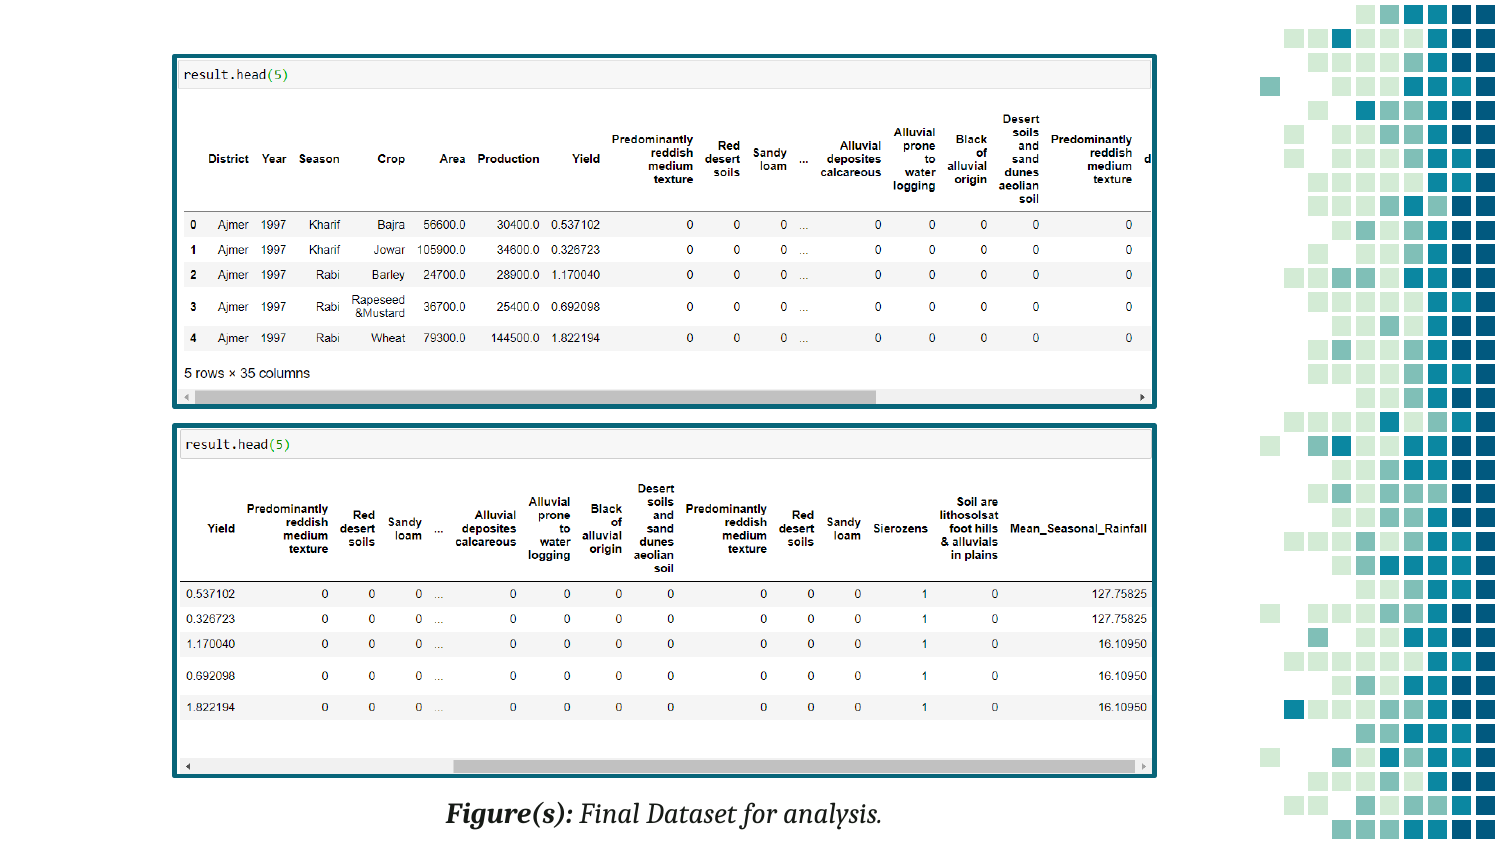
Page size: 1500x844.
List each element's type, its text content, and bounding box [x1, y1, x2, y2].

text_box Figure(s): Final Dataset for analysis. [284, 782, 1045, 837]
picture [176, 58, 1154, 406]
picture [176, 427, 1154, 775]
